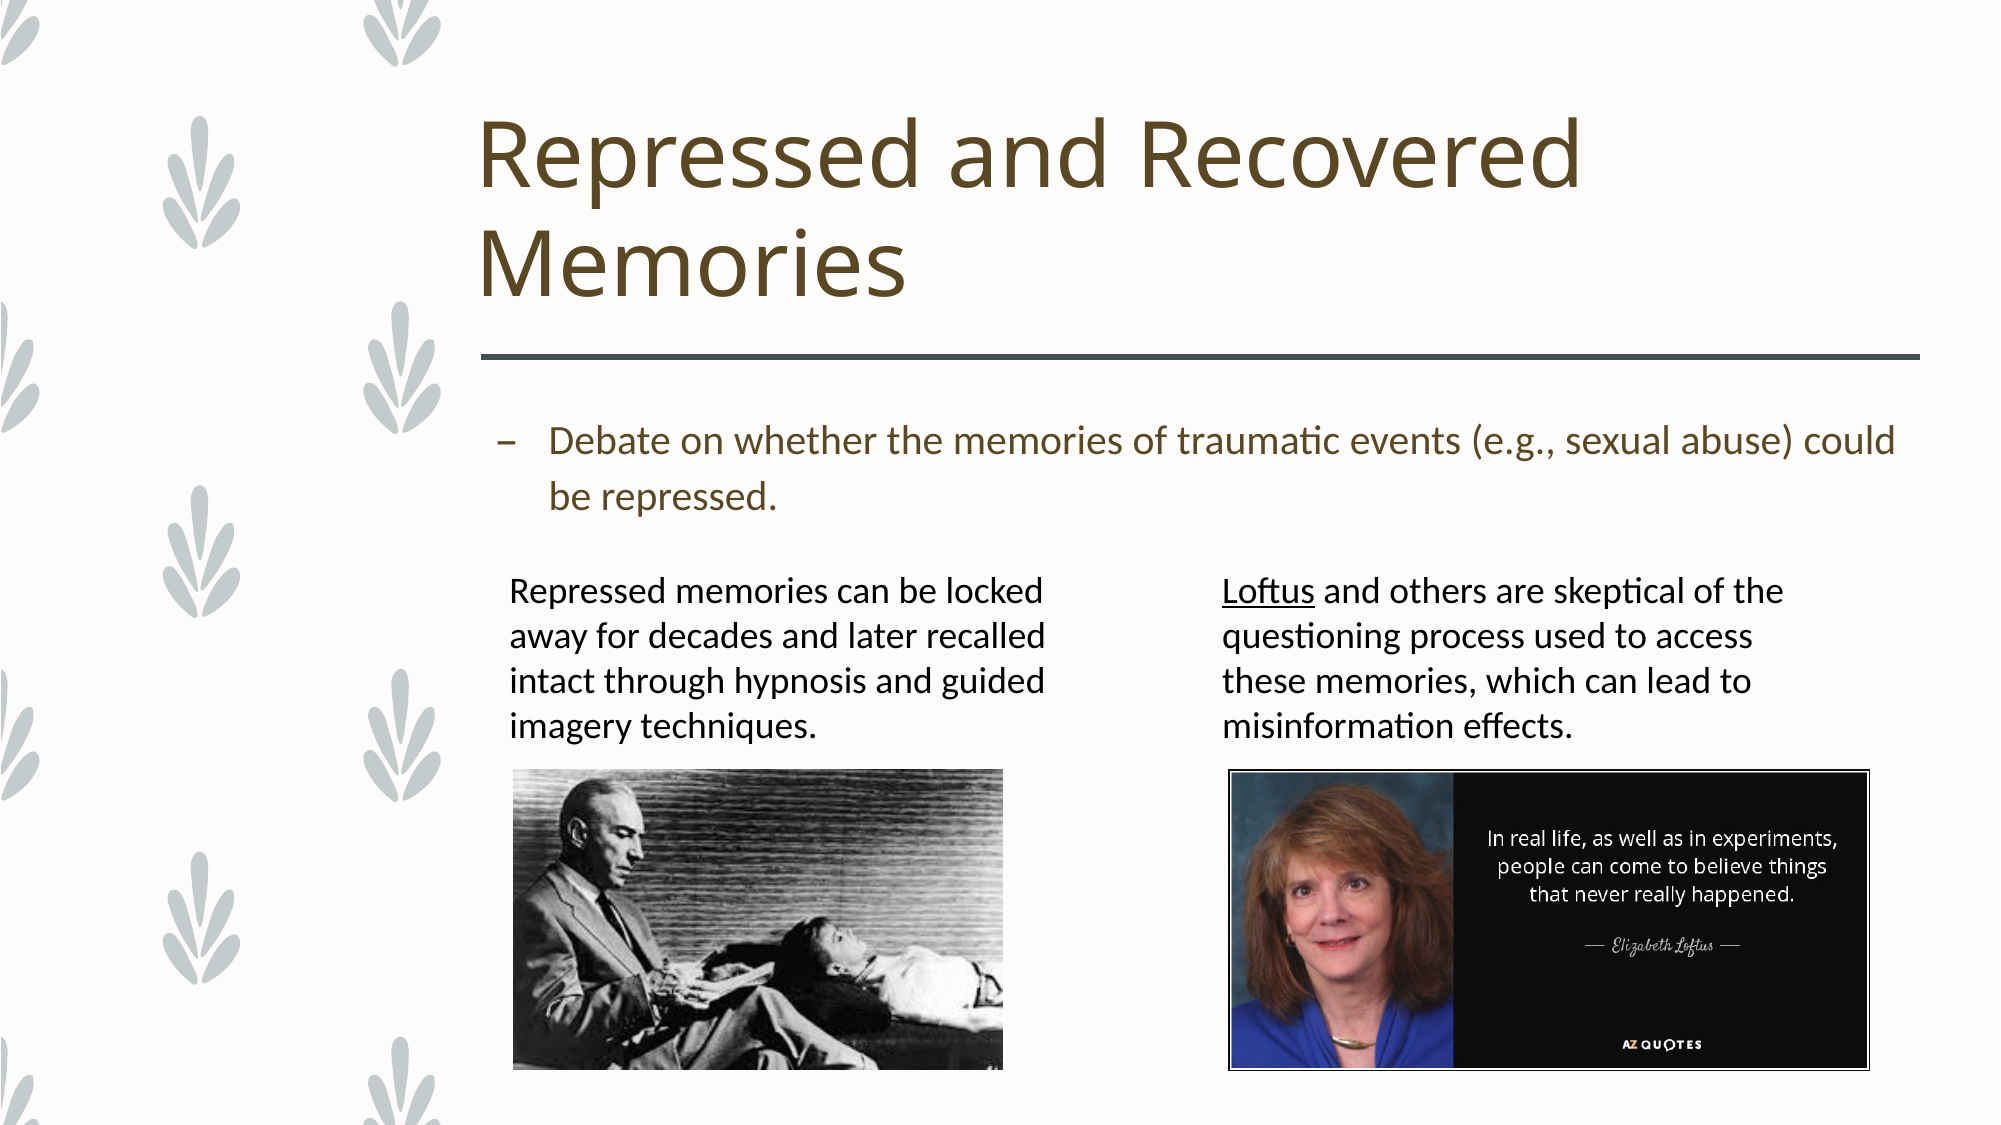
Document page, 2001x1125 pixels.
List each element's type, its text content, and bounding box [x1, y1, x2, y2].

list Debate on whether the memories of traumatic events (e.g., sexual abuse) could be repressed. [481, 399, 1920, 999]
text_box Loftus and others are skeptical of the questioning process used to access these memories, which can lead to misinformation effects. [1207, 558, 1806, 754]
text_box Repressed memories can be locked away for decades and later recalled intact through hypnosis and guided imagery techniques. [494, 558, 1093, 754]
title Repressed and Recovered Memories [460, 93, 1920, 350]
picture [513, 768, 1003, 1070]
picture [1228, 769, 1870, 1072]
